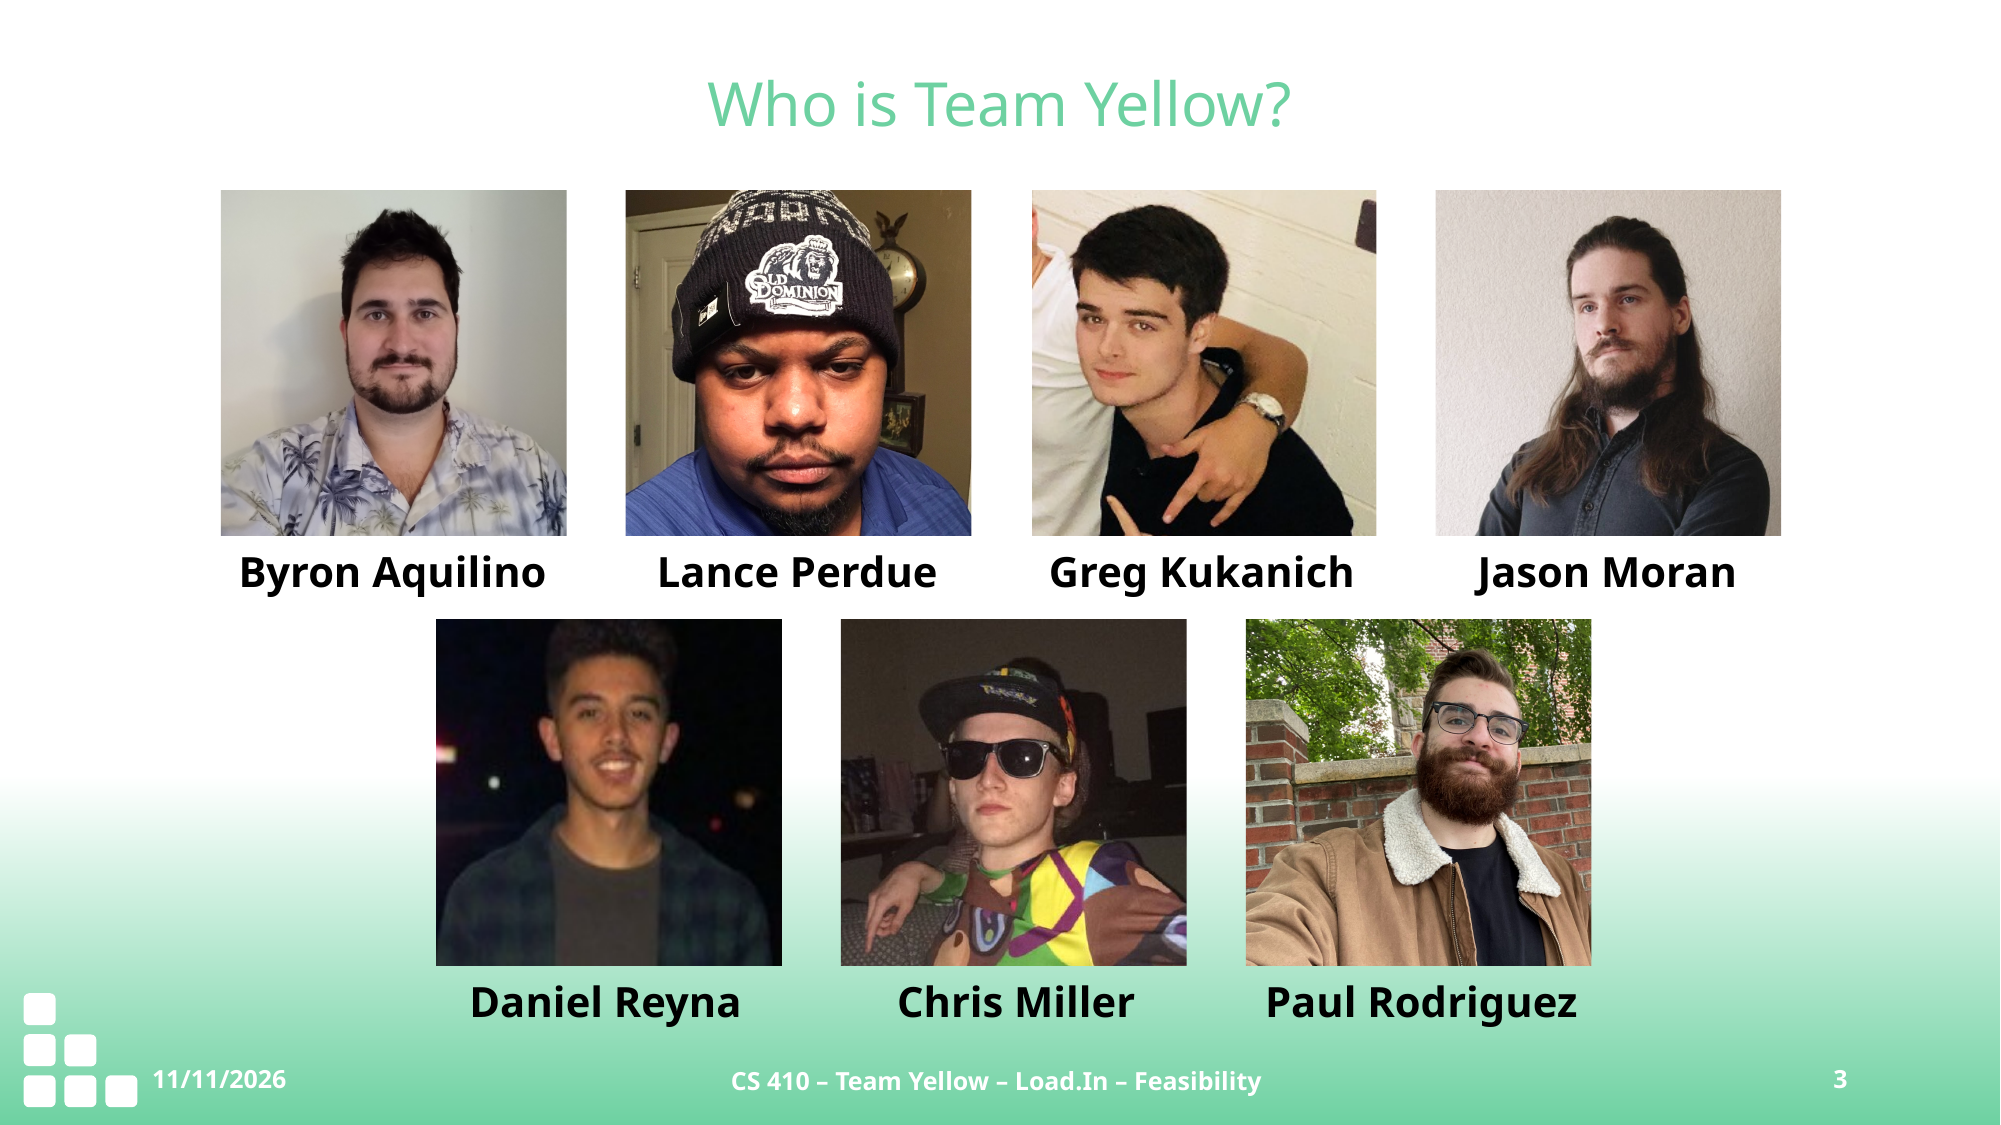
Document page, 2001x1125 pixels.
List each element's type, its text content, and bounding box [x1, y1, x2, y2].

text_box CS 410 – Team Yellow – Load.In – Feasibility [662, 1039, 1338, 1125]
text_box 3 [1412, 1035, 1863, 1125]
text_box 11/3/2020 [137, 1035, 588, 1125]
text_box Who is Team Yellow? [137, 59, 1863, 150]
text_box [218, 189, 1782, 1033]
